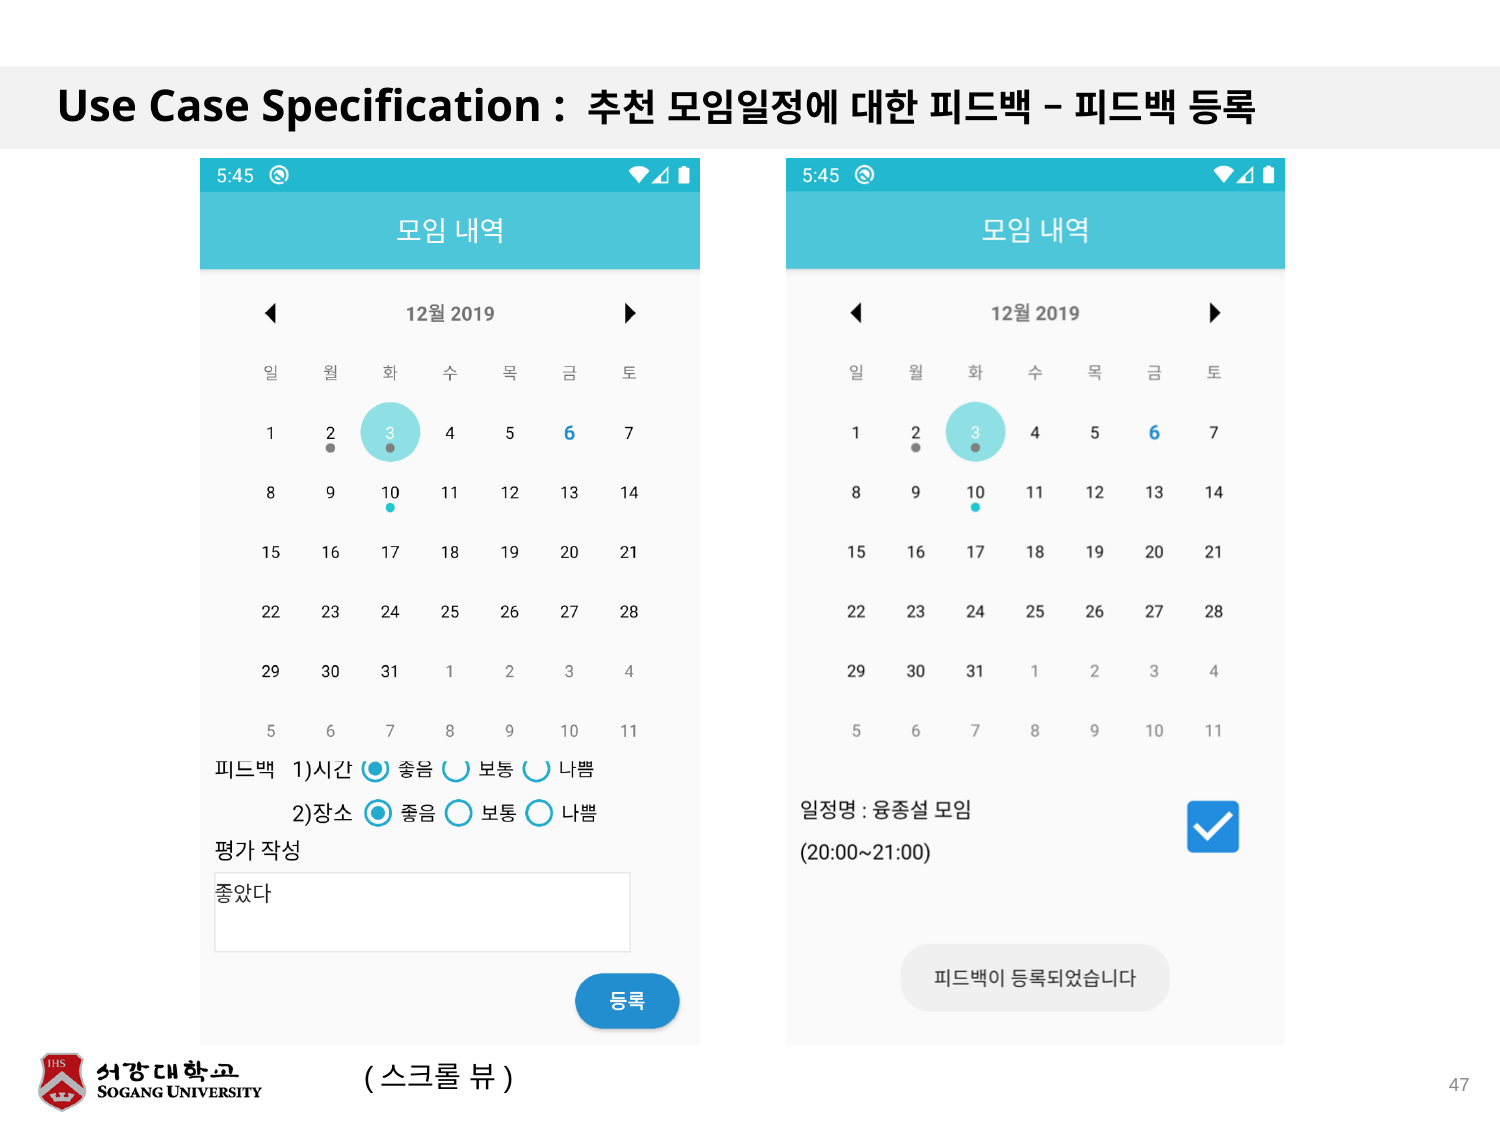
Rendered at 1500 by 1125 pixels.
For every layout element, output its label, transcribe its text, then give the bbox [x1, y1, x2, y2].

text_box (스크롤 뷰) [349, 1050, 552, 1101]
title Use Case Specification : 추천 모임일정에 대한 피드백 – 피드백 등록 [41, 64, 1459, 149]
slide_number 47 [1147, 1053, 1485, 1114]
picture [786, 158, 1285, 1045]
picture [0, 158, 700, 1125]
